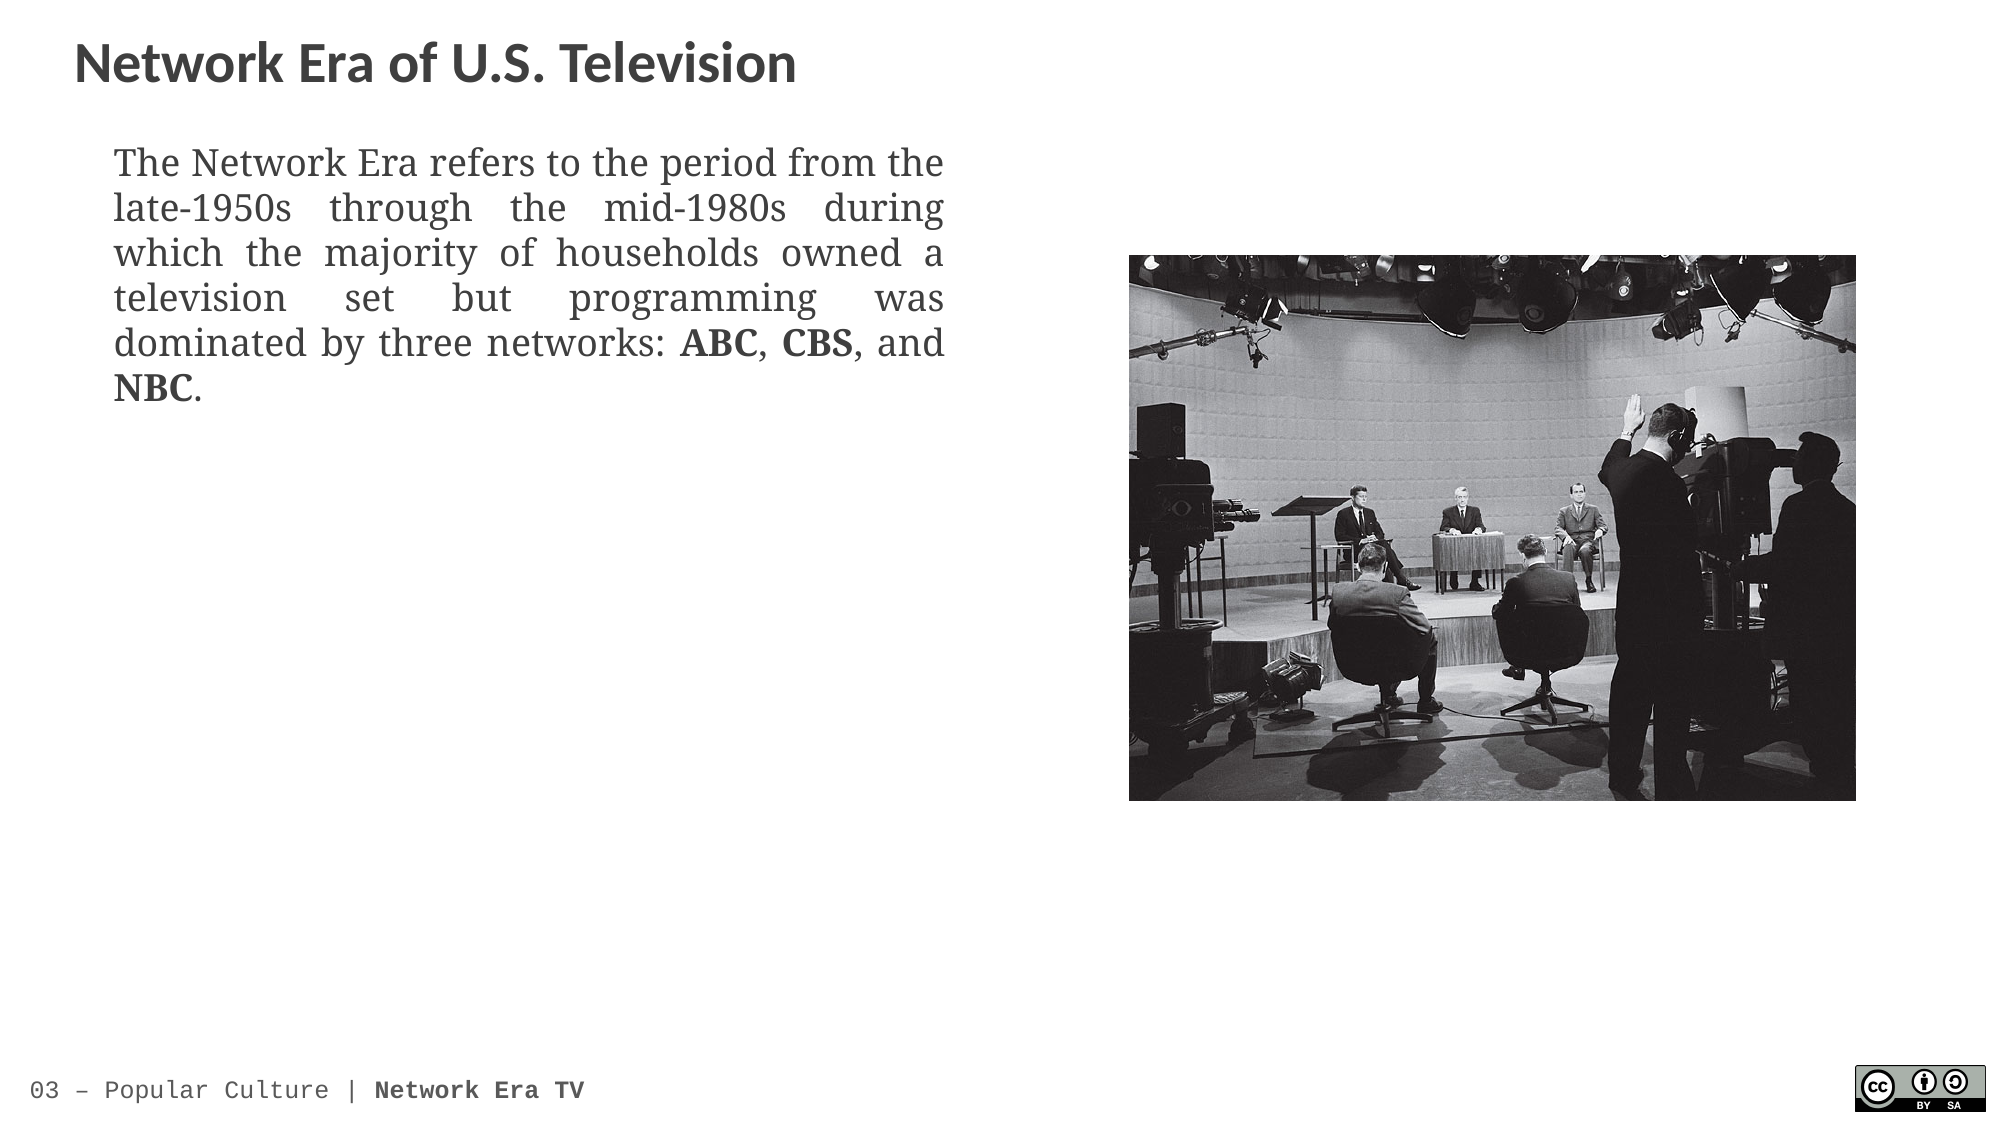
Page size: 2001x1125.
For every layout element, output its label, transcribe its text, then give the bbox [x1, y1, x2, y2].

text_box Network Era of U.S. Television [59, 16, 1442, 102]
text_box 03 – Popular Culture | Network Era TV [14, 1066, 780, 1111]
picture [1129, 255, 1856, 801]
text_box The Network Era refers to the period from the late-1950s through the mid-1980s during which the majority of households owned a television set but programming was dominated by three networks: ABC, CBS, and NBC. [98, 131, 961, 417]
picture [1855, 1065, 1986, 1112]
